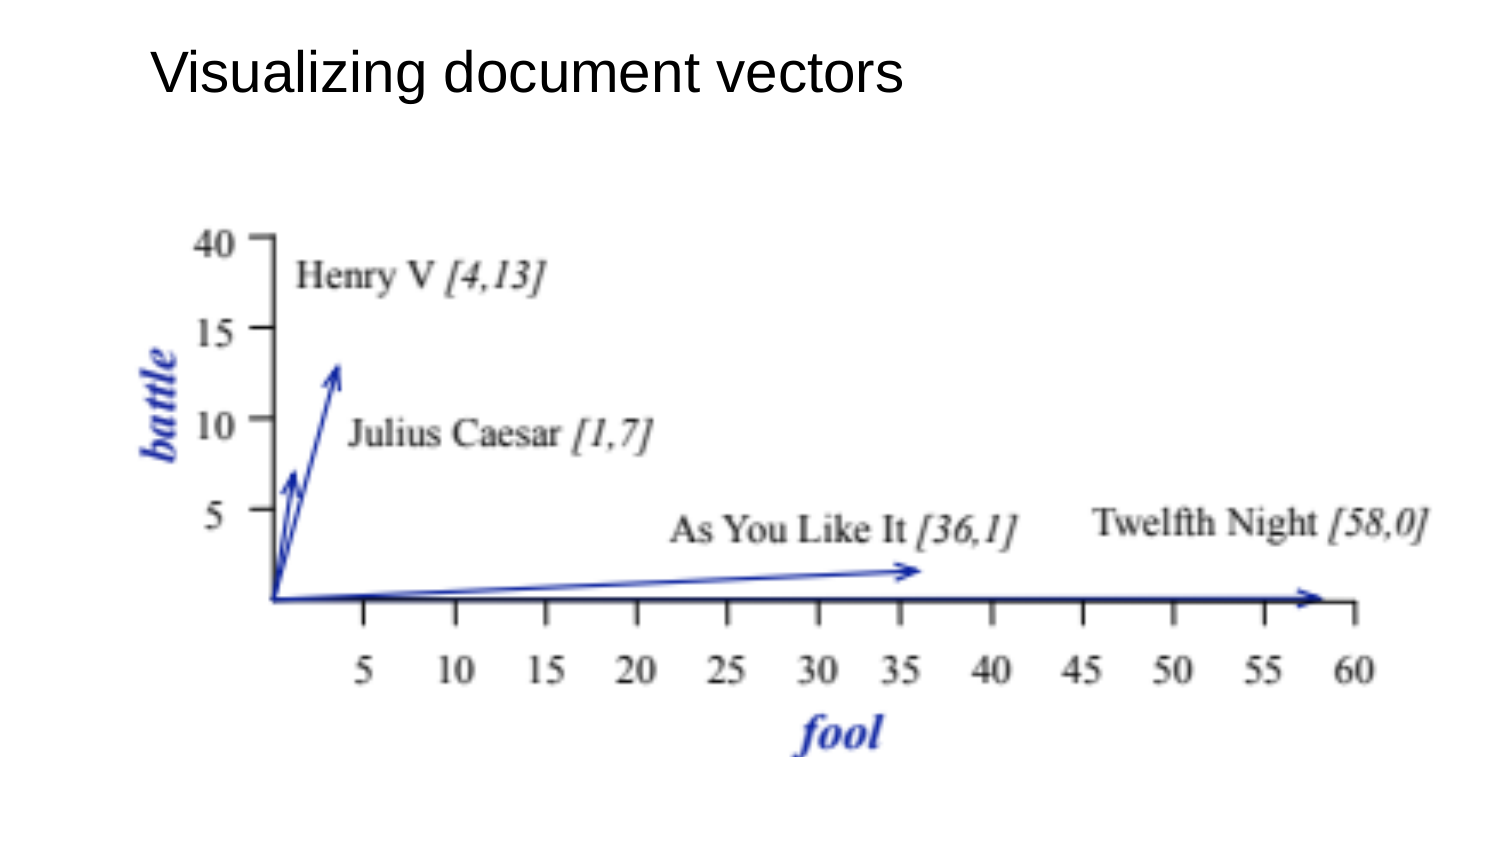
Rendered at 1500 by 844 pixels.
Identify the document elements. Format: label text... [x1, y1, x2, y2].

title Visualizing document vectors [135, 19, 1373, 132]
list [130, 224, 1439, 757]
